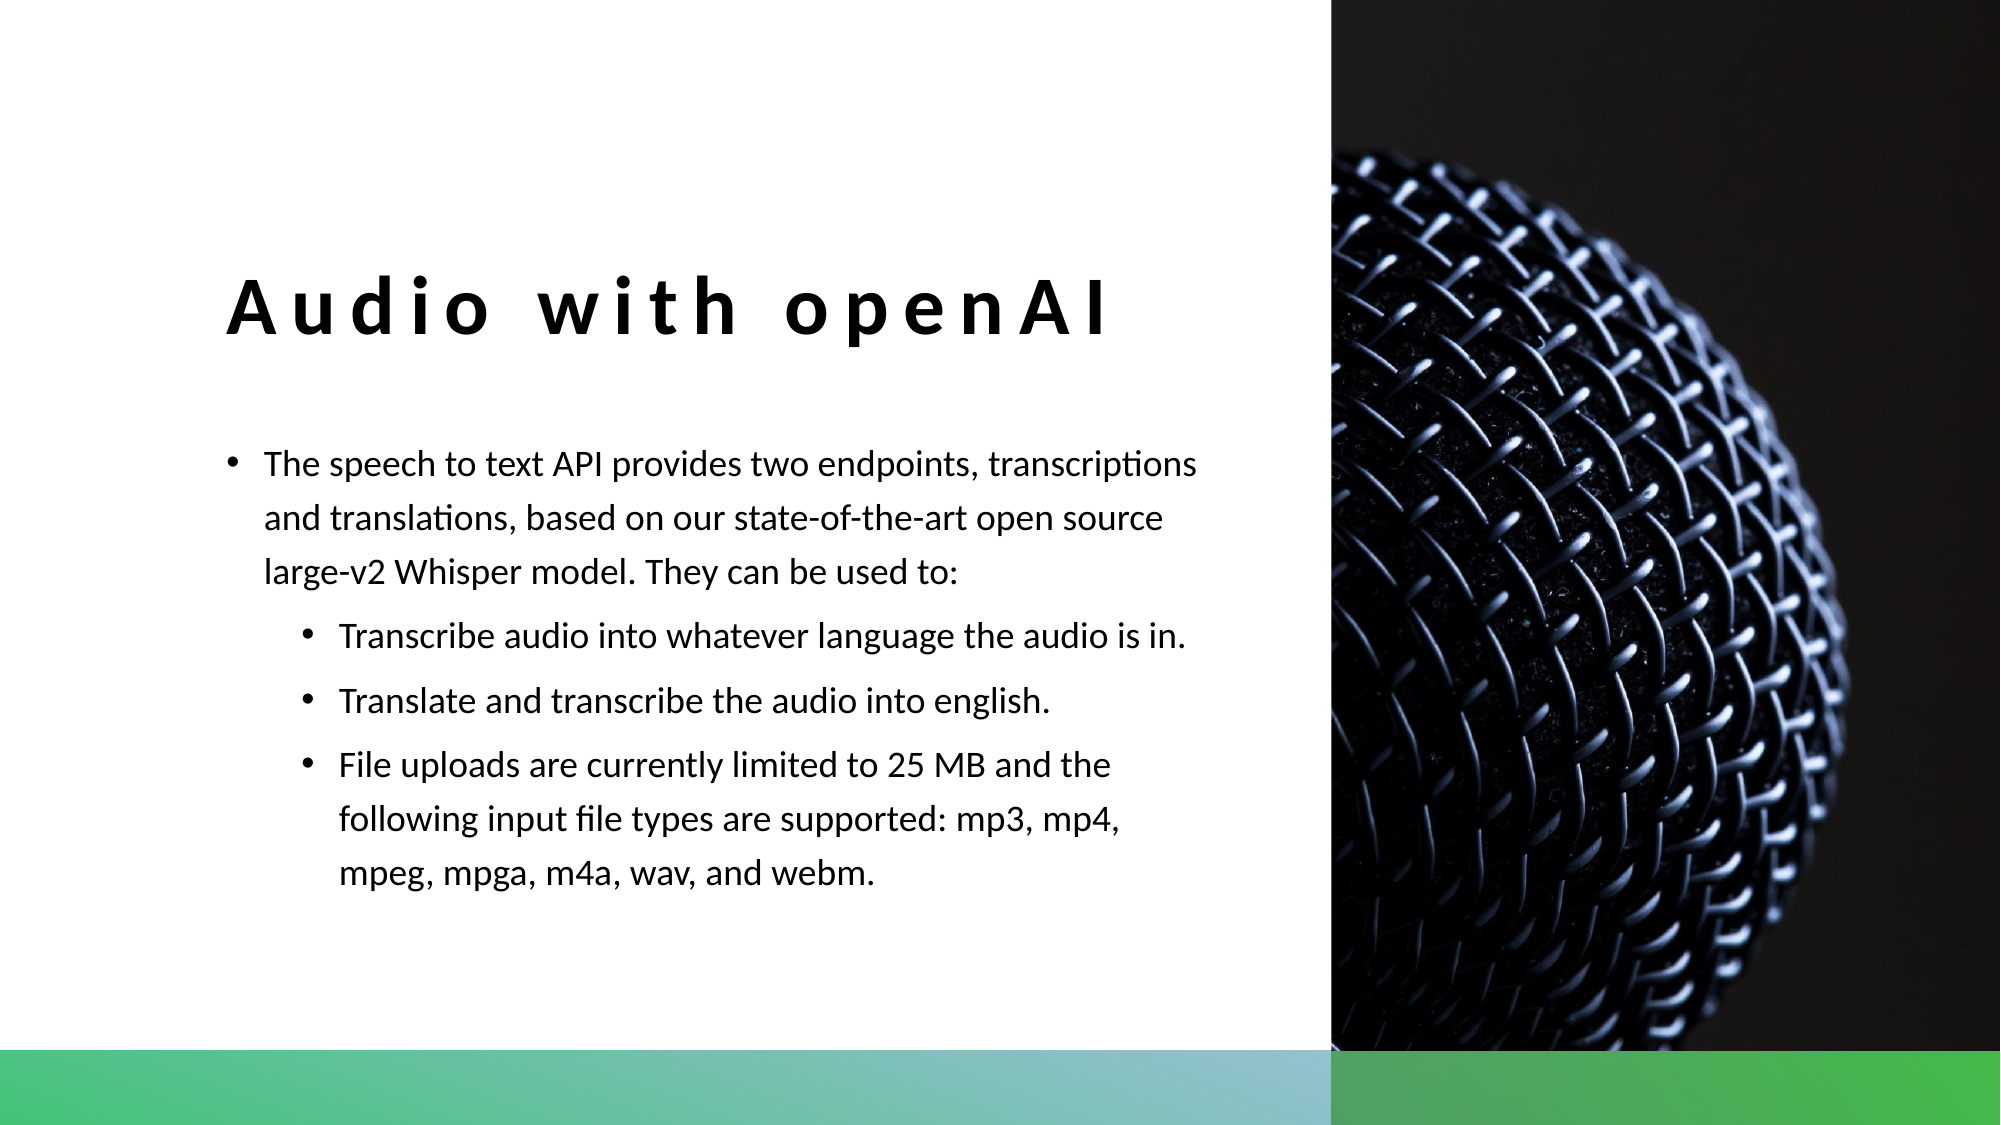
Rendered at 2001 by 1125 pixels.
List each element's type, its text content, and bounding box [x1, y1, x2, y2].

list The speech to text API provides two endpoints, transcriptions and translations, based on our state-of-the-art open source large-v2 Whisper model. They can be used to: Transcribe audio into whatever language the audio is in. Translate and transcribe the audio into english. File uploads are currently limited to 25 MB and the following input file types are supported: mp3, mp4, mpeg, mpga, m4a, wav, and webm. [226, 430, 1200, 975]
picture [1331, 0, 2000, 1051]
title Audio with openAI [226, 47, 1200, 351]
text_box [0, 1050, 1330, 1125]
text_box [0, 0, 1331, 1050]
text_box [1330, 1050, 2000, 1125]
